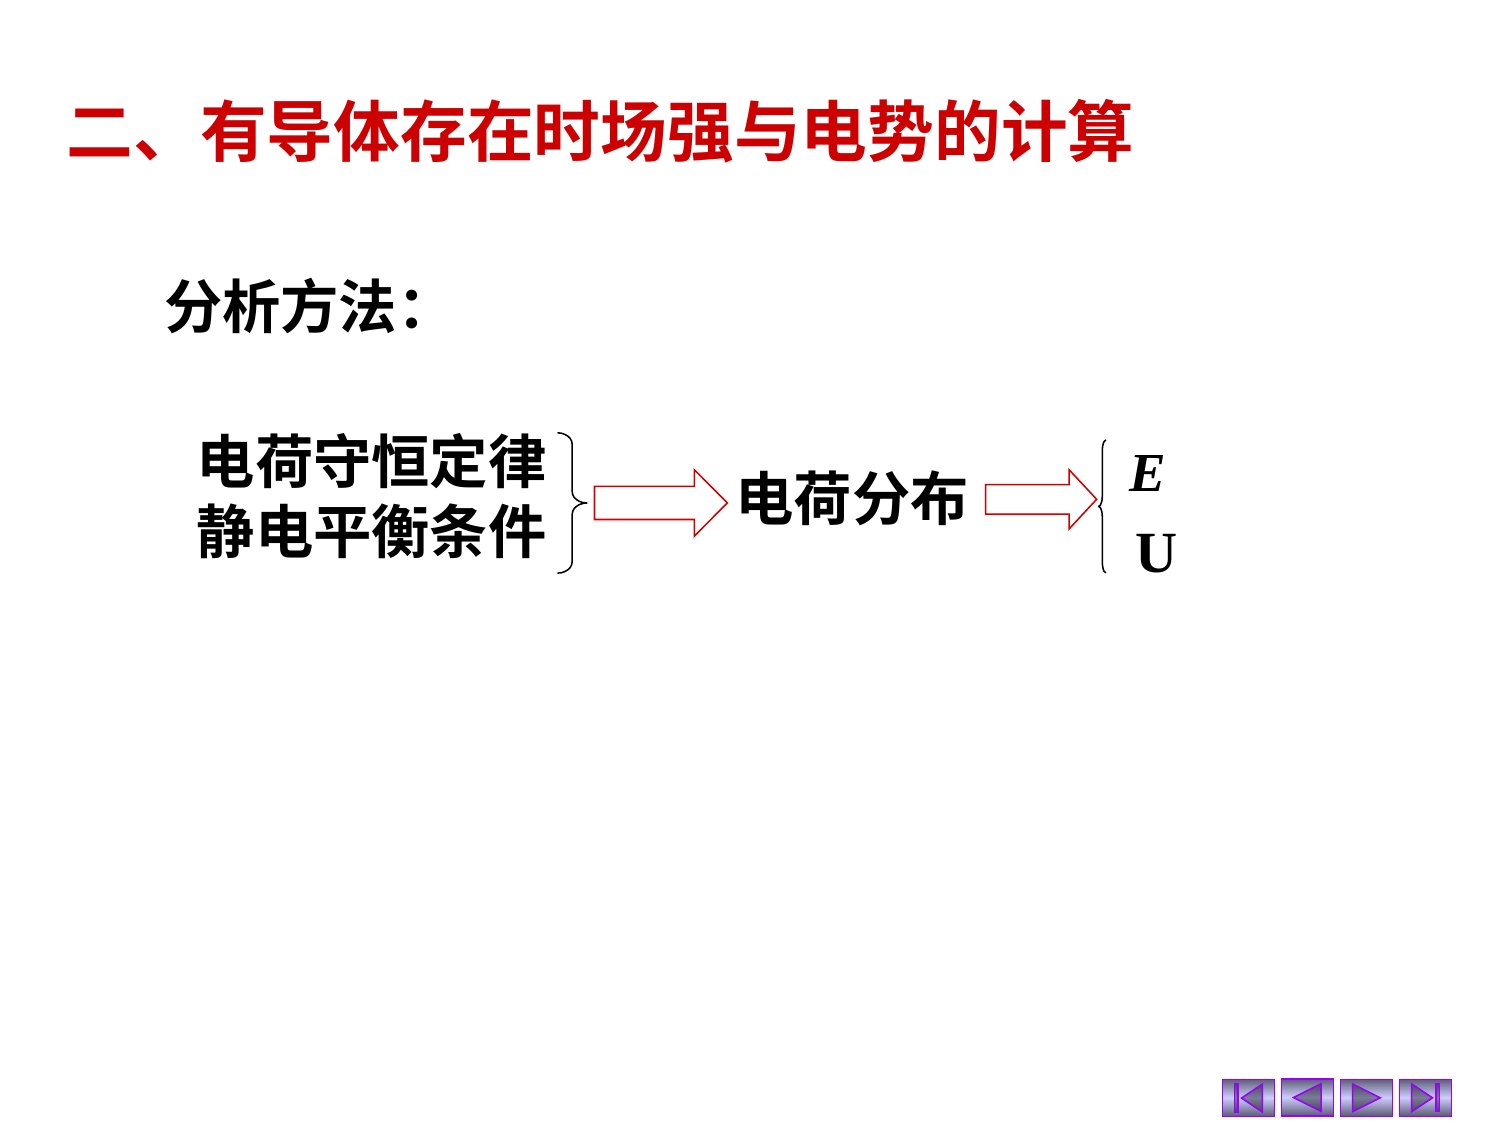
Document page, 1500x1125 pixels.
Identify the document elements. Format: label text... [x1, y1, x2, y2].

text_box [1098, 432, 1194, 592]
text_box 电荷分布 [720, 454, 984, 540]
text_box 分析方法： [122, 248, 484, 348]
text_box 二、有导体存在时场强与电势的计算 [51, 82, 1165, 178]
text_box [985, 469, 1097, 529]
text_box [180, 418, 587, 574]
text_box [594, 469, 720, 537]
